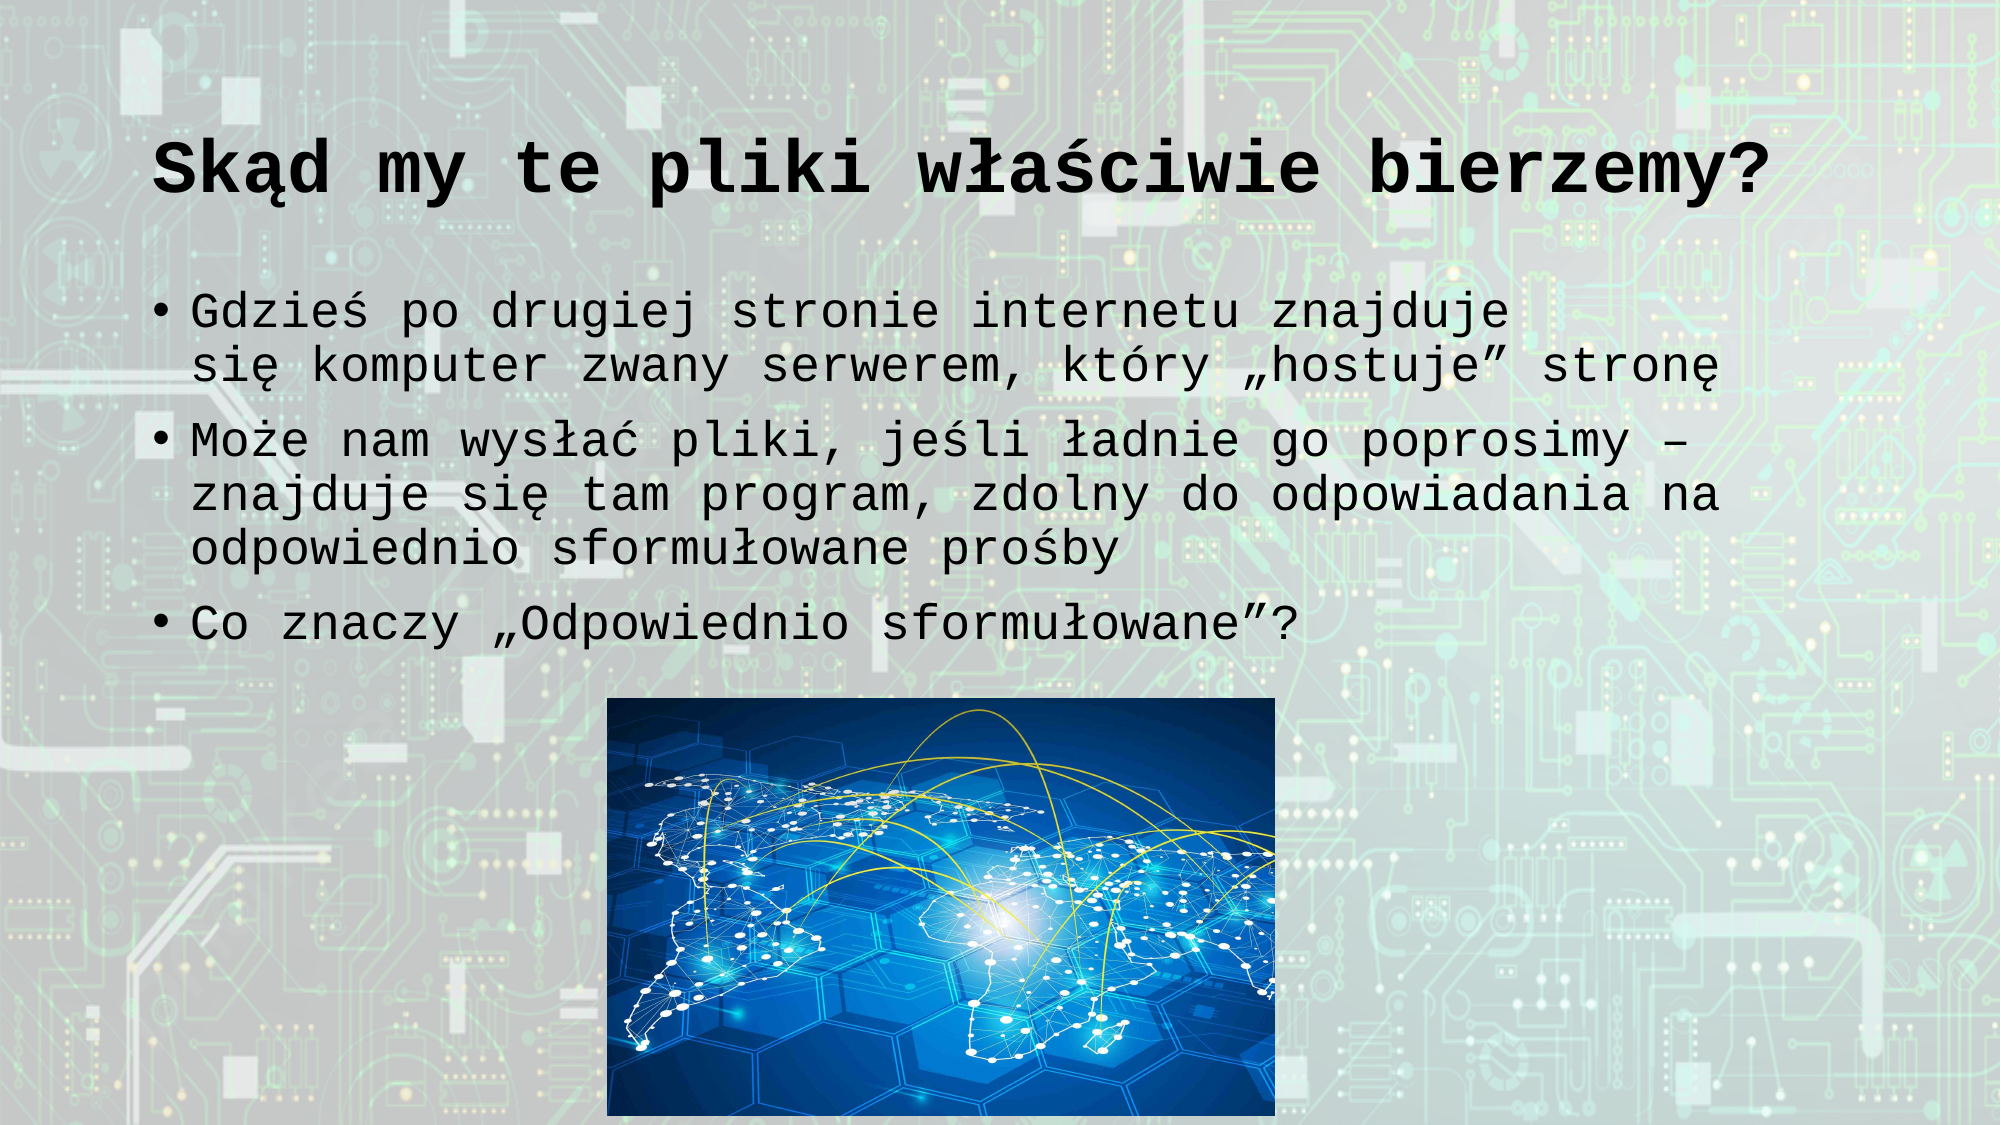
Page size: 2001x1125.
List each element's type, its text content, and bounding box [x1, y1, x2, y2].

subtitle Gdzieś po drugiej stronie internetu znajduje się komputer zwany serwerem, który „hostuje” stronę Może nam wysłać pliki, jeśli ładnie go poprosimy – znajduje się tam program, zdolny do odpowiadania na odpowiednio sformułowane prośby Co znaczy „Odpowiednio sformułowane”? [137, 277, 1745, 1009]
title Skąd my te pliki właściwie bierzemy? [137, 59, 1863, 278]
picture [607, 698, 1275, 1116]
